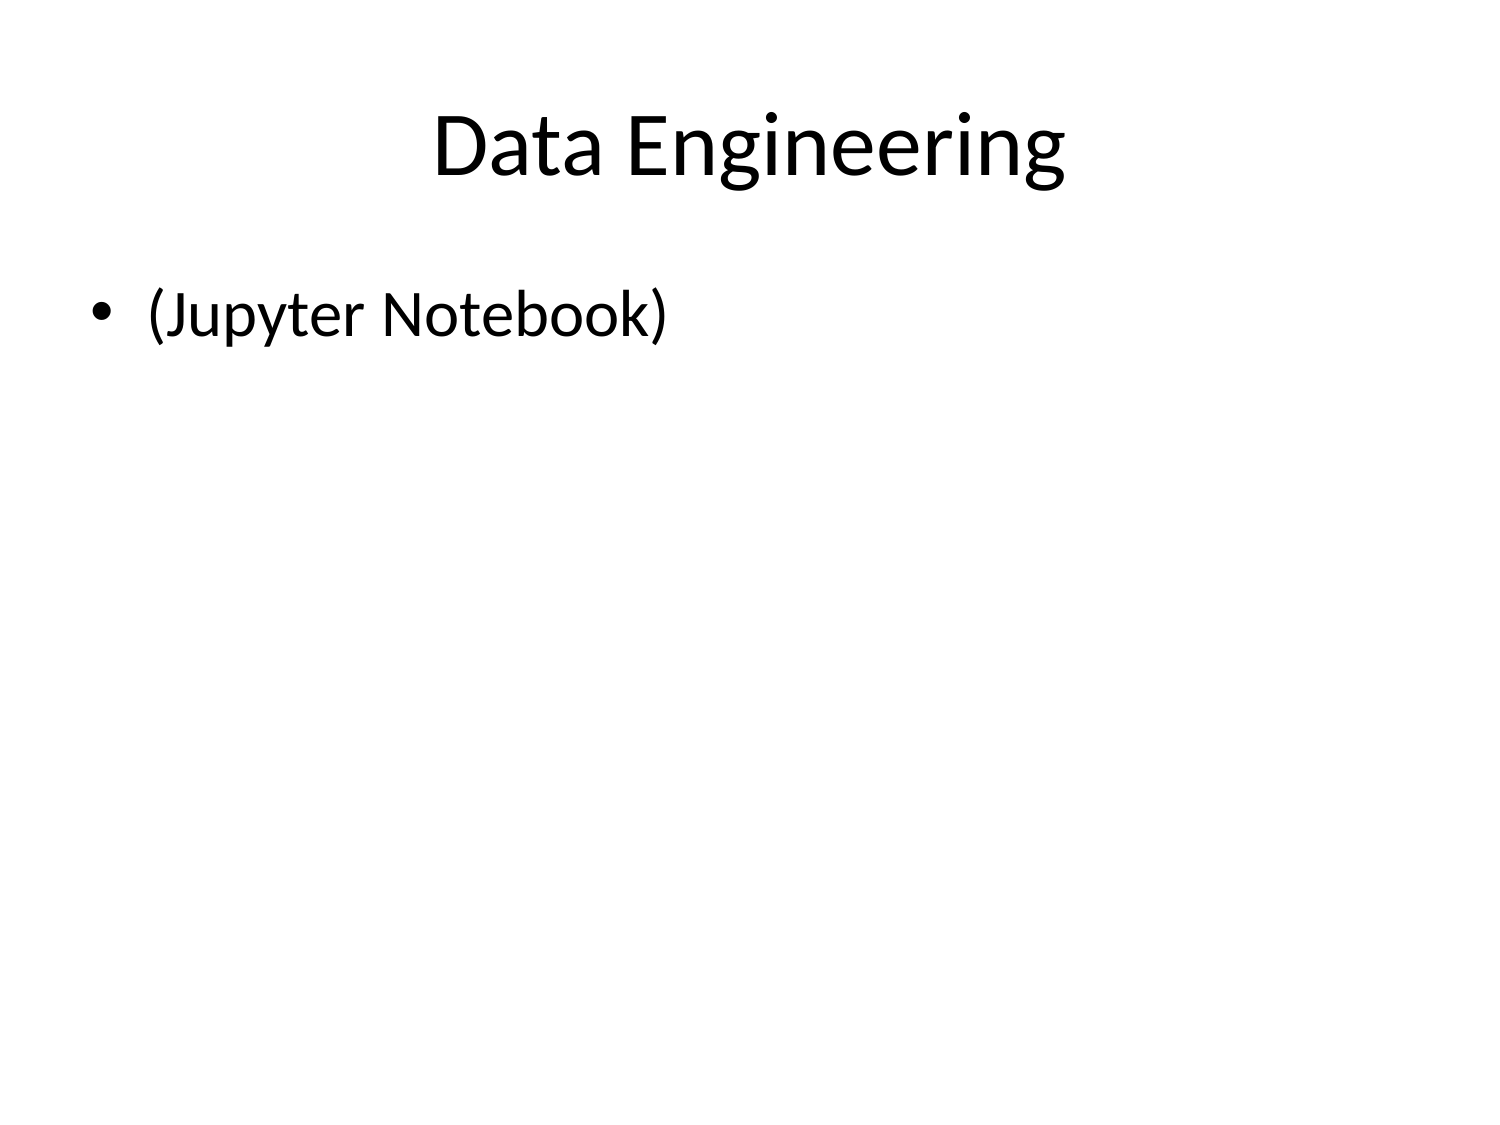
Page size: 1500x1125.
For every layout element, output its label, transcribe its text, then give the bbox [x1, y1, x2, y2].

title Data Engineering [75, 45, 1425, 233]
list (Jupyter Notebook) [75, 262, 1425, 1005]
